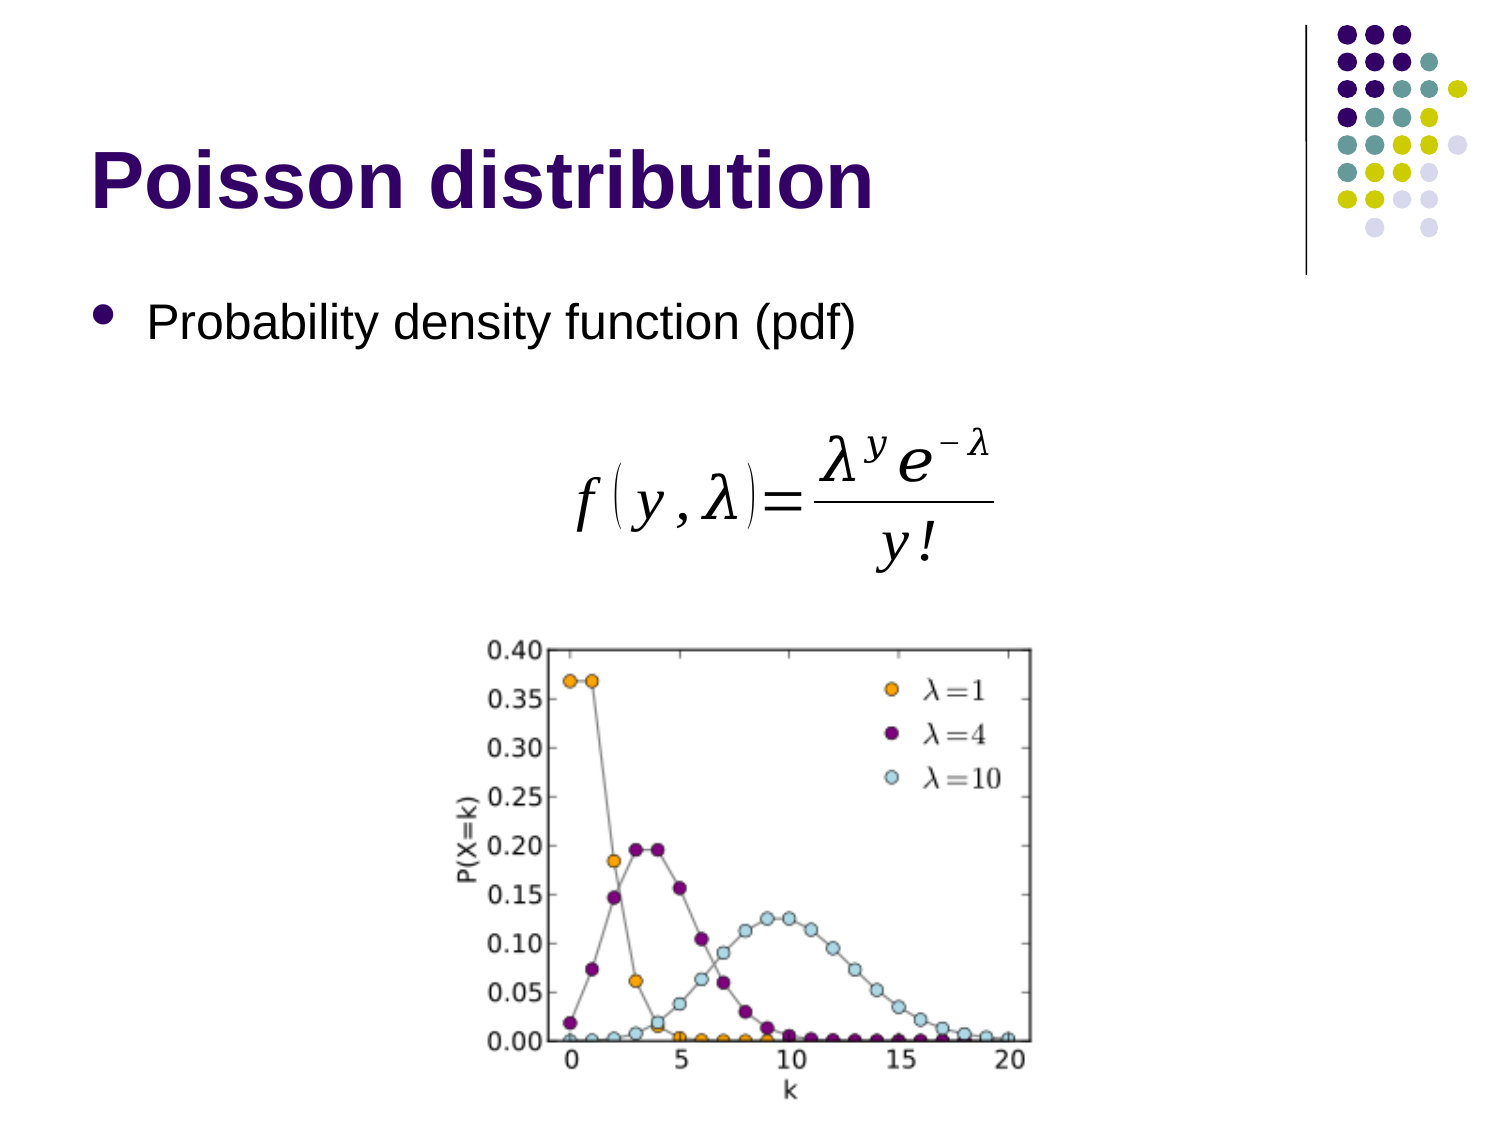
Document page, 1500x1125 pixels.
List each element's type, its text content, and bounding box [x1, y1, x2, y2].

picture [445, 615, 1055, 1106]
title Poisson distribution [75, 20, 1313, 233]
list Probability density function (pdf) [75, 282, 1425, 1006]
